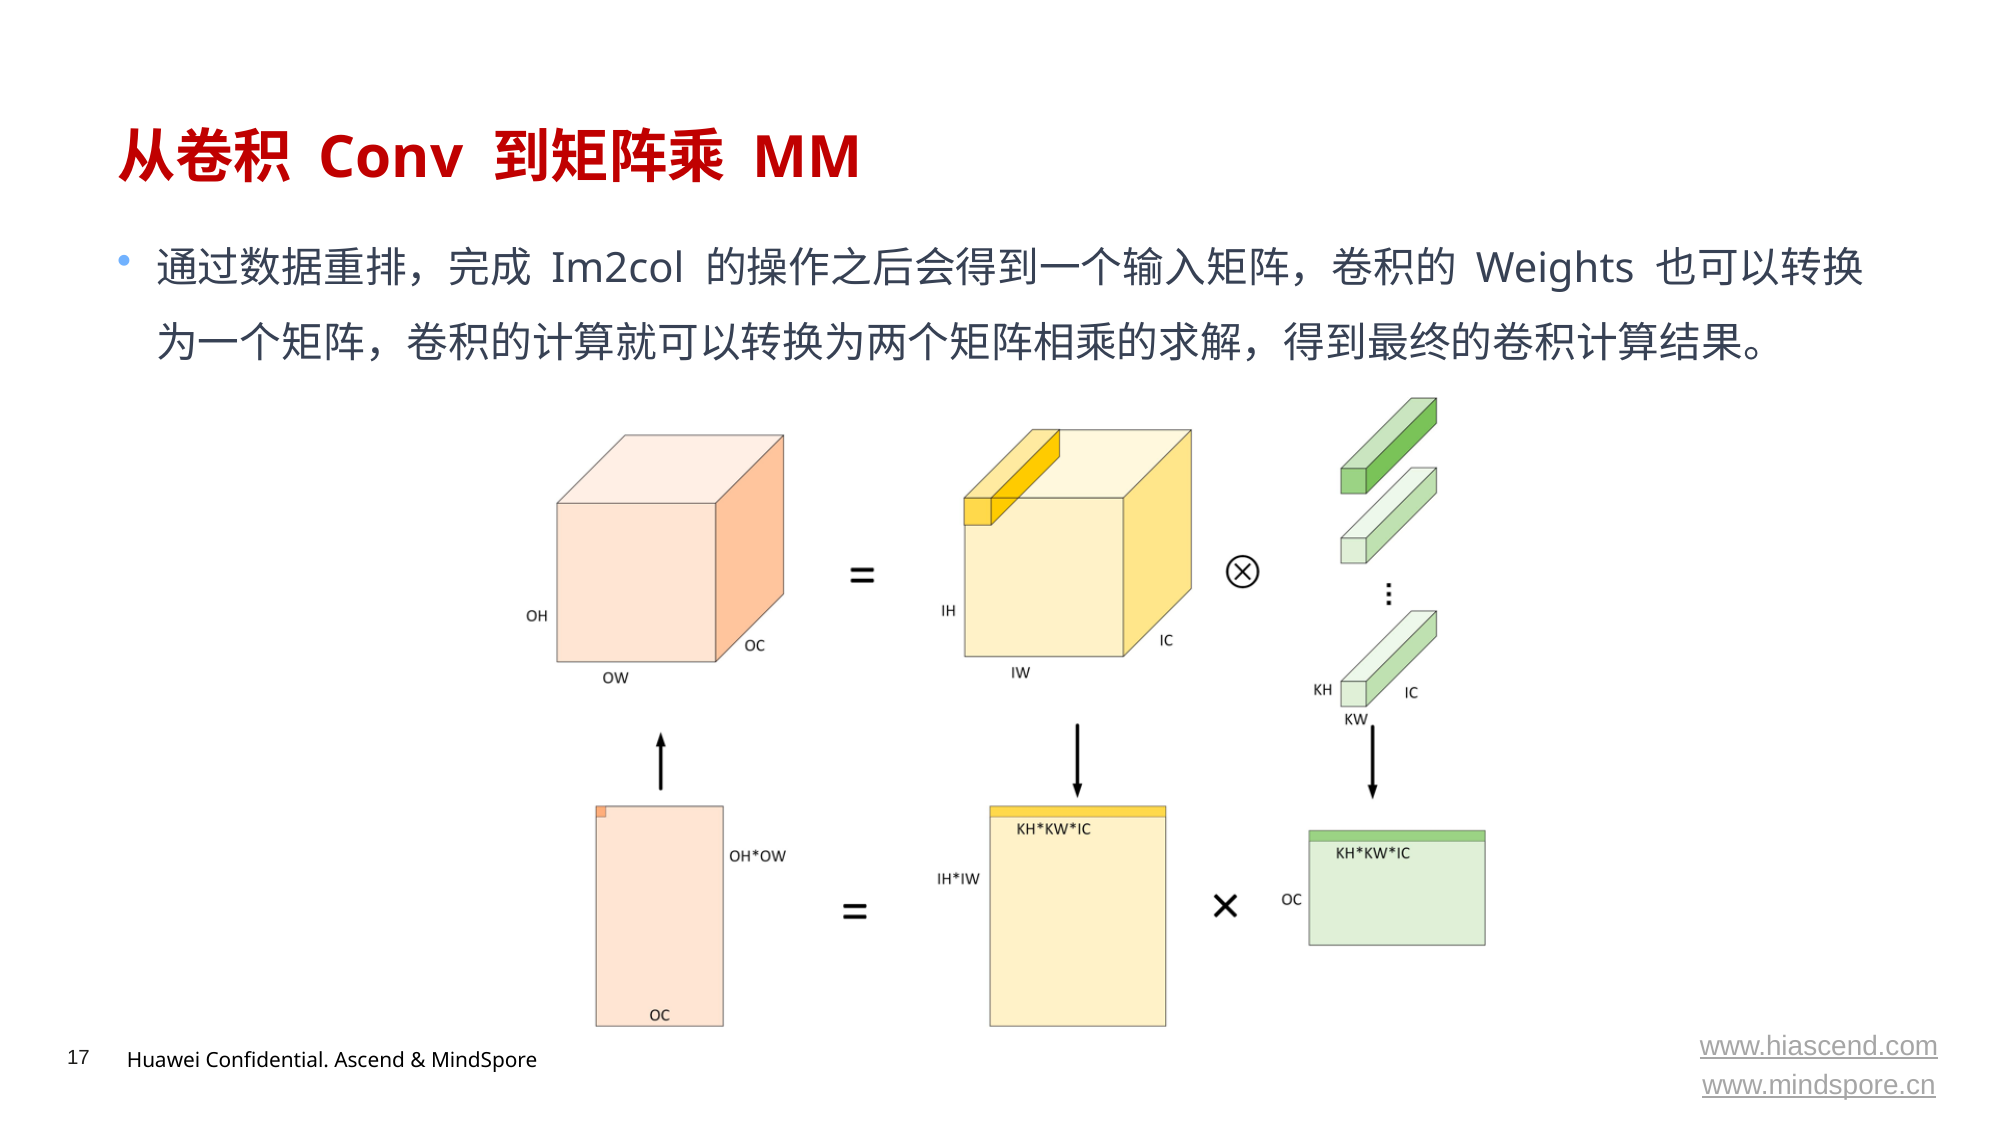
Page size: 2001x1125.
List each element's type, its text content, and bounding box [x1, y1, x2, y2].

picture [516, 396, 1486, 1034]
title 从卷积 Conv 到矩阵乘 MM [102, 111, 1901, 208]
list 通过数据重排，完成 Im2col 的操作之后会得到一个输入矩阵，卷积的 Weights 也可以转换为一个矩阵，卷积的计算就可以转换为两个矩阵相乘的求解，得到最终的卷积计算结果。 [102, 208, 1901, 377]
